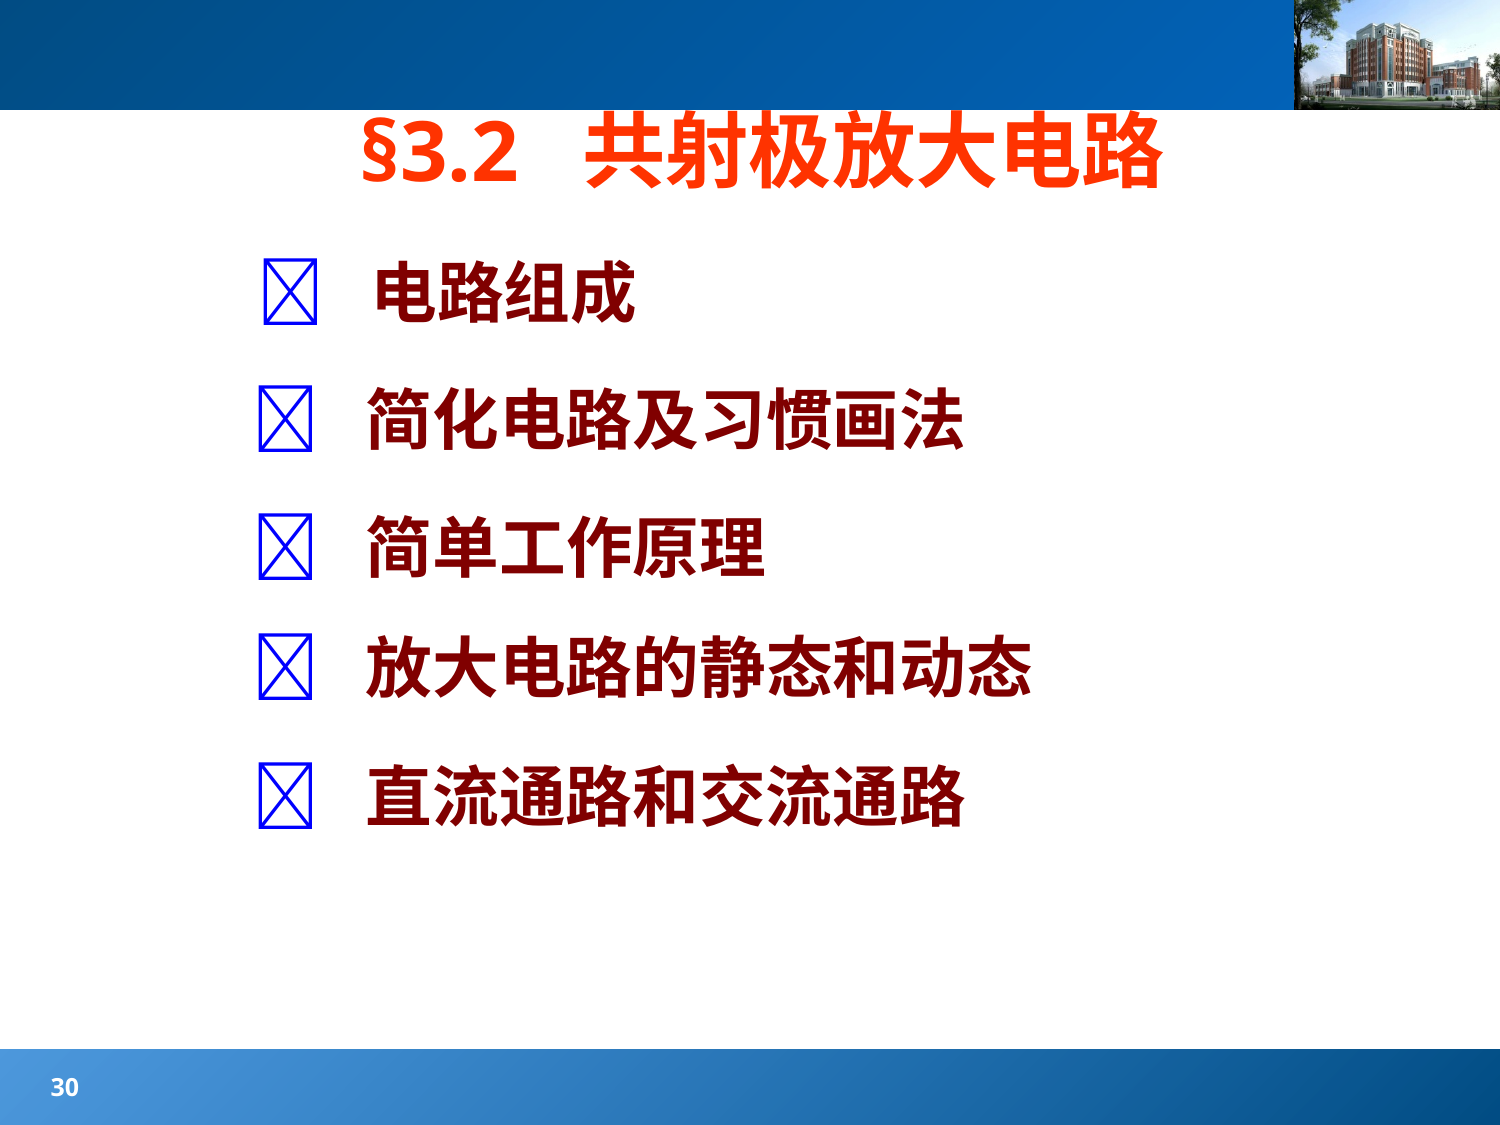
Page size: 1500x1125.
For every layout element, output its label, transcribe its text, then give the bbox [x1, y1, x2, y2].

text_box  直流通路和交流通路 [237, 746, 989, 842]
picture [1294, 0, 1500, 110]
text_box  简单工作原理 [237, 498, 794, 594]
text_box  电路组成 [242, 243, 661, 339]
text_box  简化电路及习惯画法 [237, 370, 1035, 466]
text_box §3.2 共射极放大电路 [137, 99, 1388, 197]
text_box  放大电路的静态和动态 [237, 626, 1225, 714]
